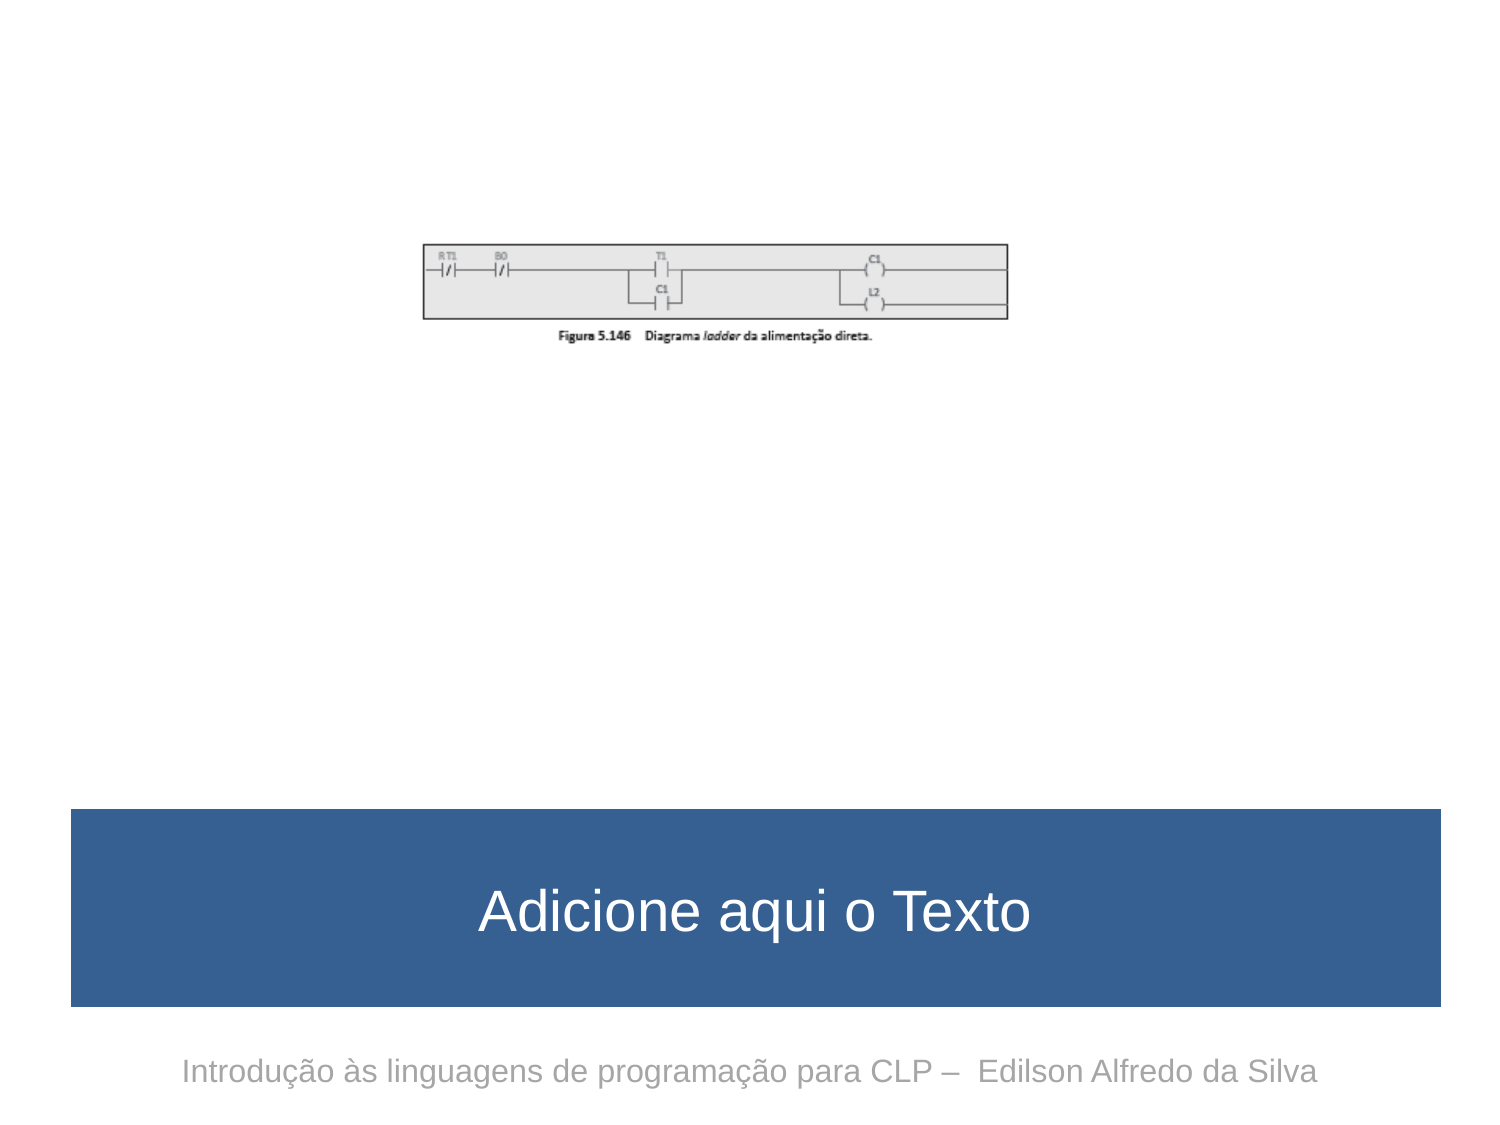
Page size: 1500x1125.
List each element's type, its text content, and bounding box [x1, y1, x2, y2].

picture [395, 219, 1046, 361]
footer Introdução às linguagens de programação para CLP – Edilson Alfredo da Silva [0, 1042, 1500, 1103]
text_box Adicione aqui o Texto [70, 808, 1442, 1008]
